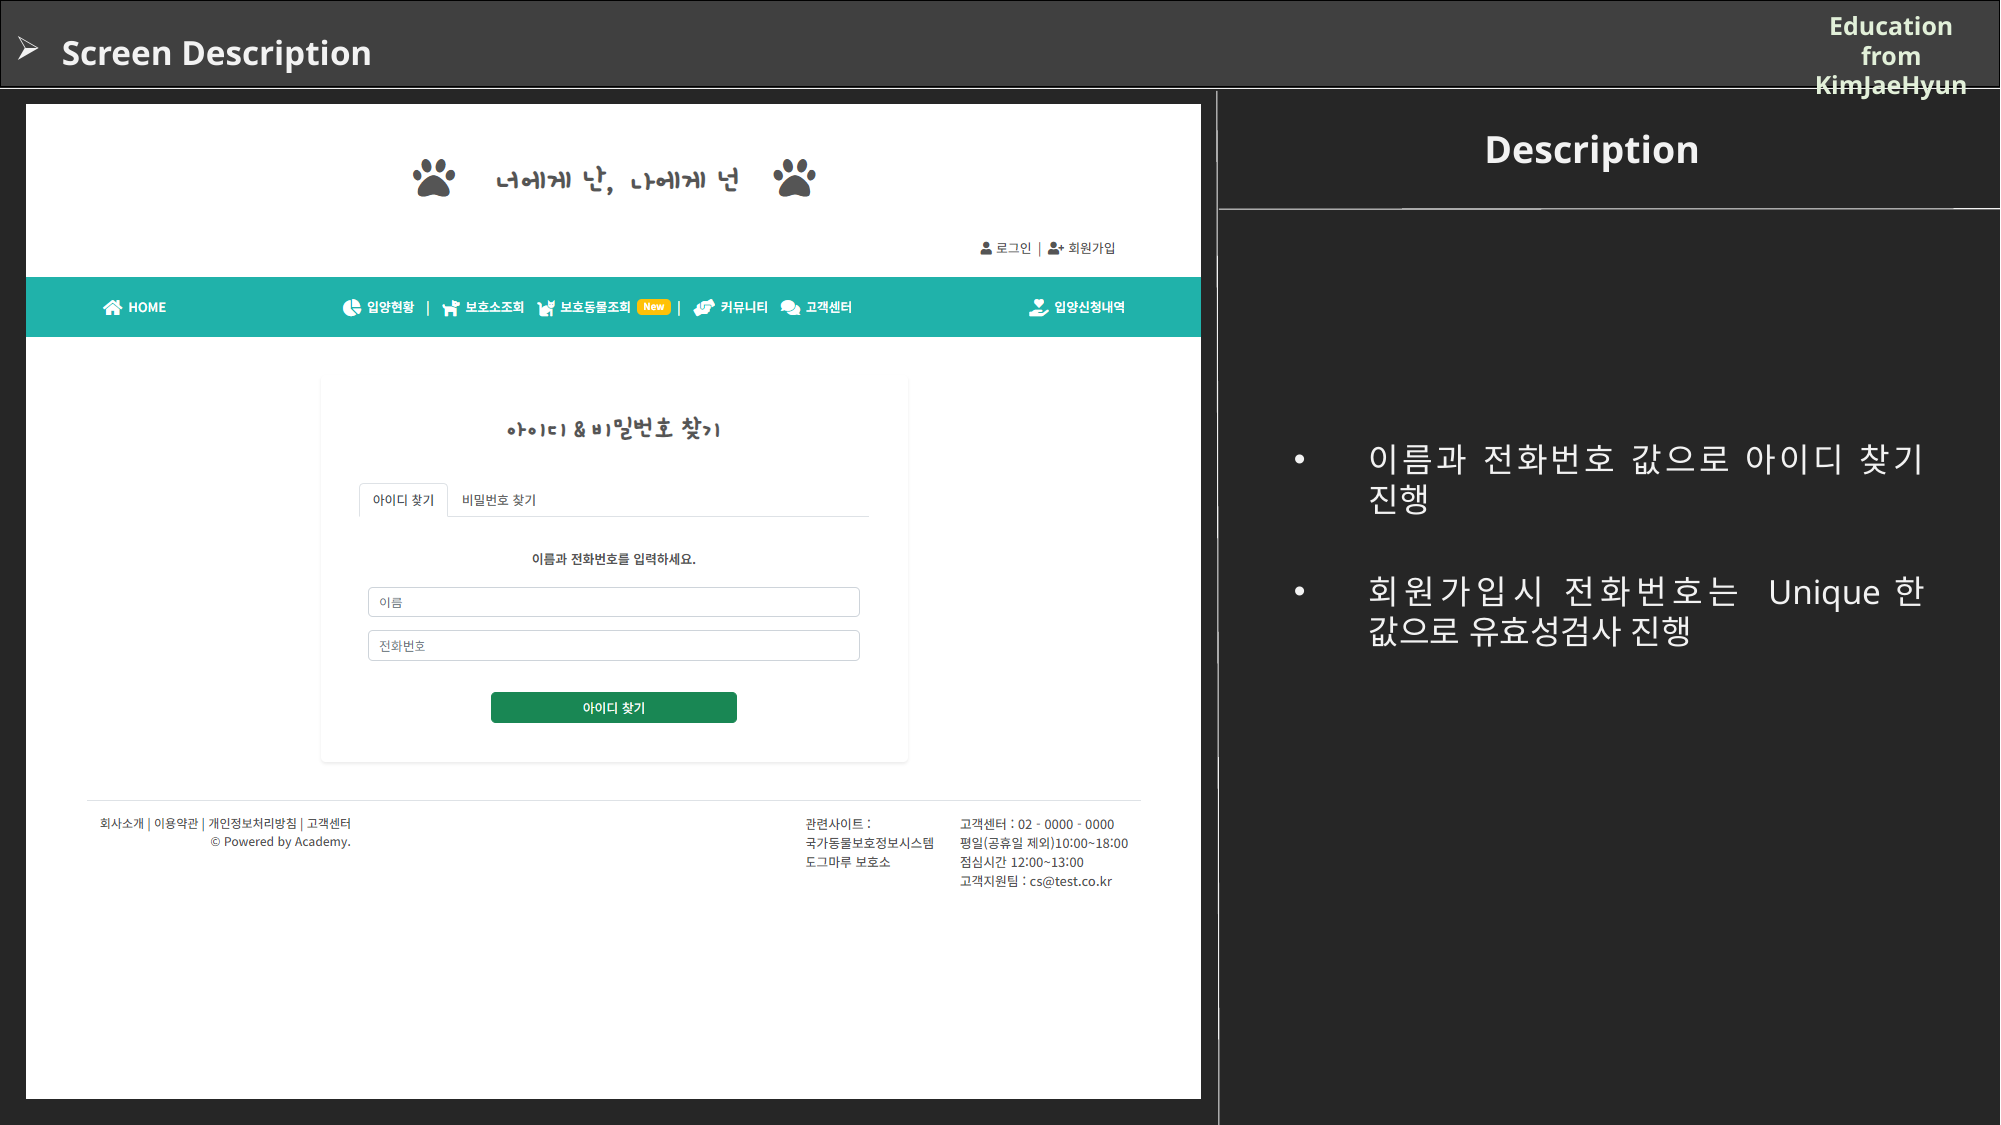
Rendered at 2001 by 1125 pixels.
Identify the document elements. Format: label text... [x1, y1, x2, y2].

text_box 이름과 전화번호 값으로 아이디 찾기 진행 회원가입시 전화번호는 Unique한 값으로 유효성검사 진행 [1279, 431, 1940, 659]
text_box Education from KimJaeHyun [1782, 2, 2000, 88]
picture [26, 104, 1201, 1099]
table_header Screen Description [1, 1, 1999, 86]
text_box Education from KimJaeHyun [1782, 89, 2000, 108]
text_box Description [1452, 118, 1733, 179]
